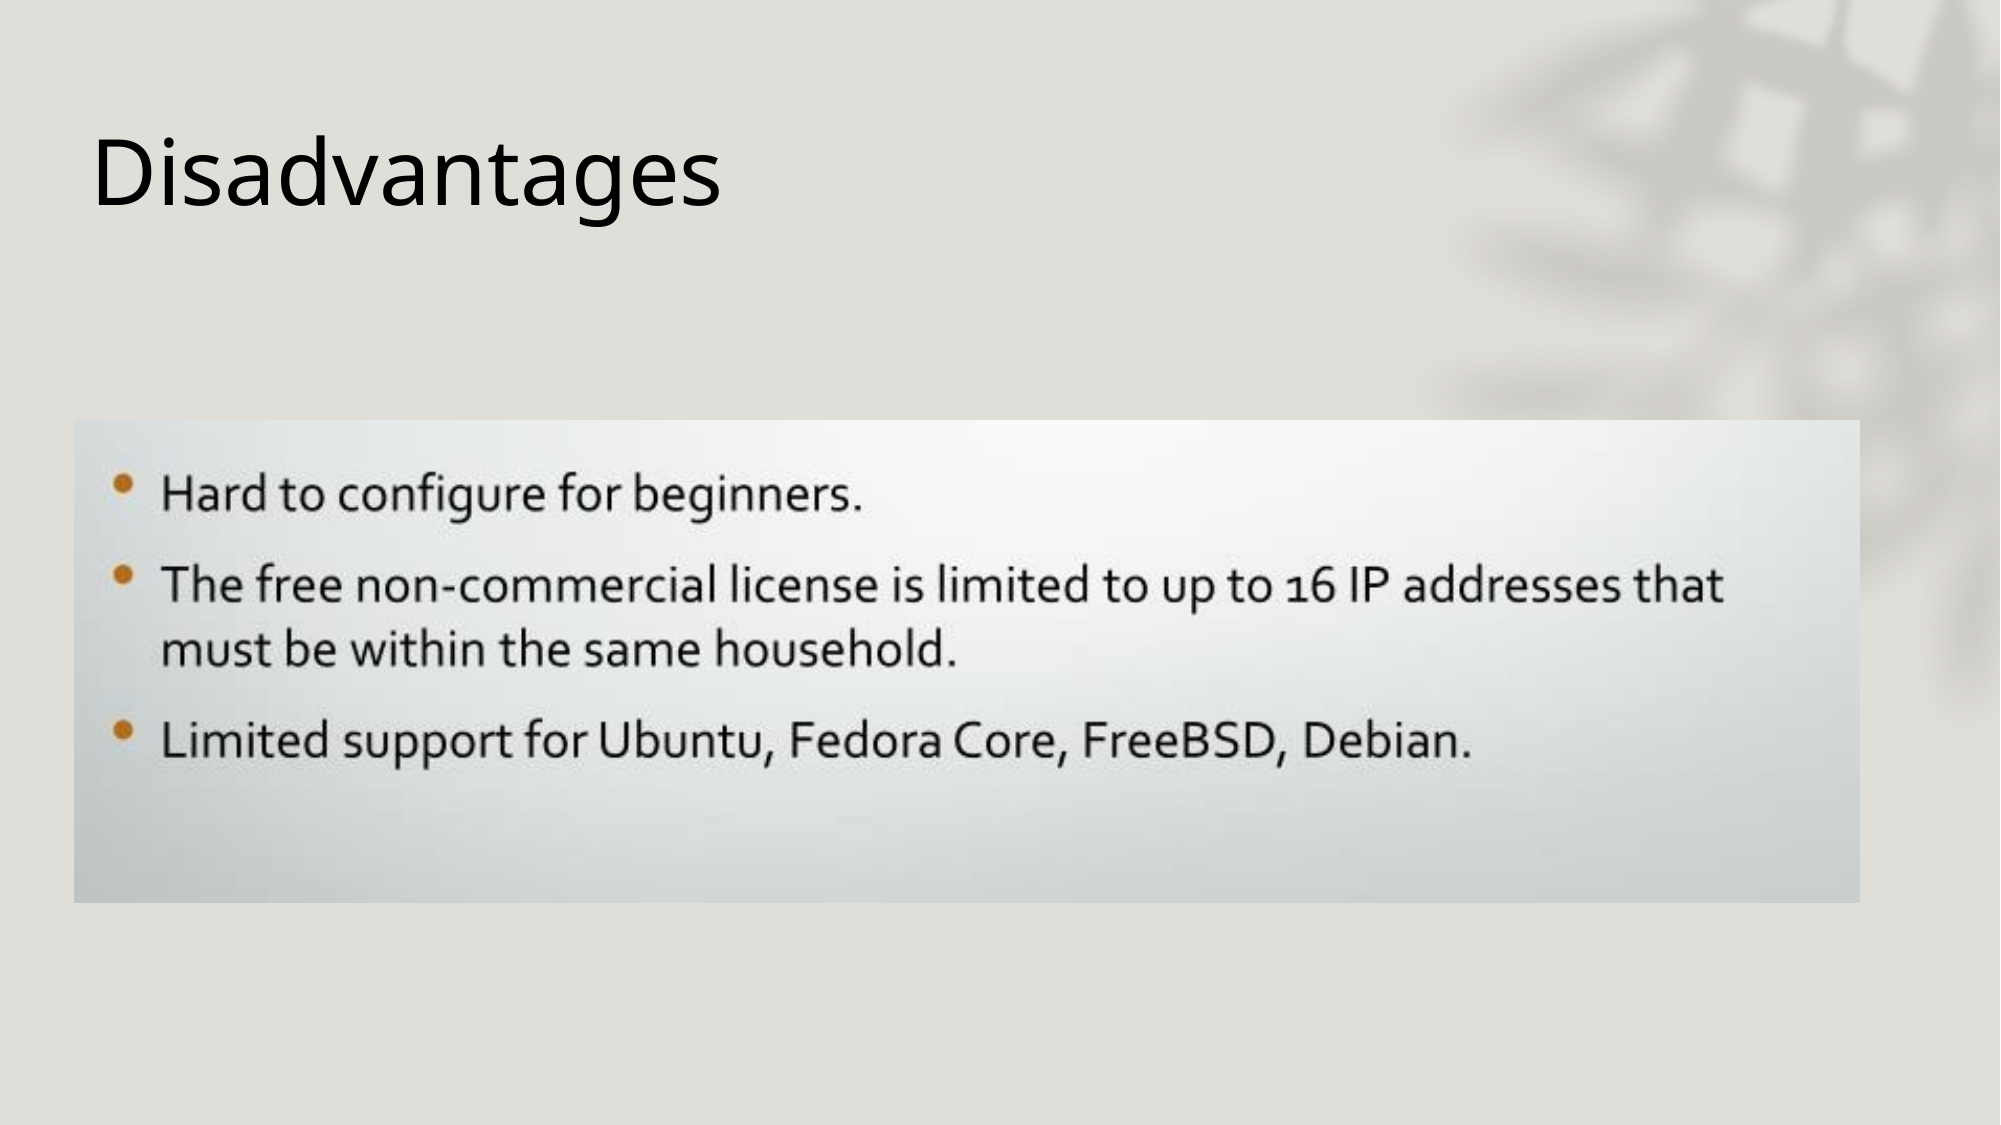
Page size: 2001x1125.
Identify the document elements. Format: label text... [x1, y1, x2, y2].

title Disadvantages [75, 60, 1863, 278]
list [74, 420, 1860, 903]
